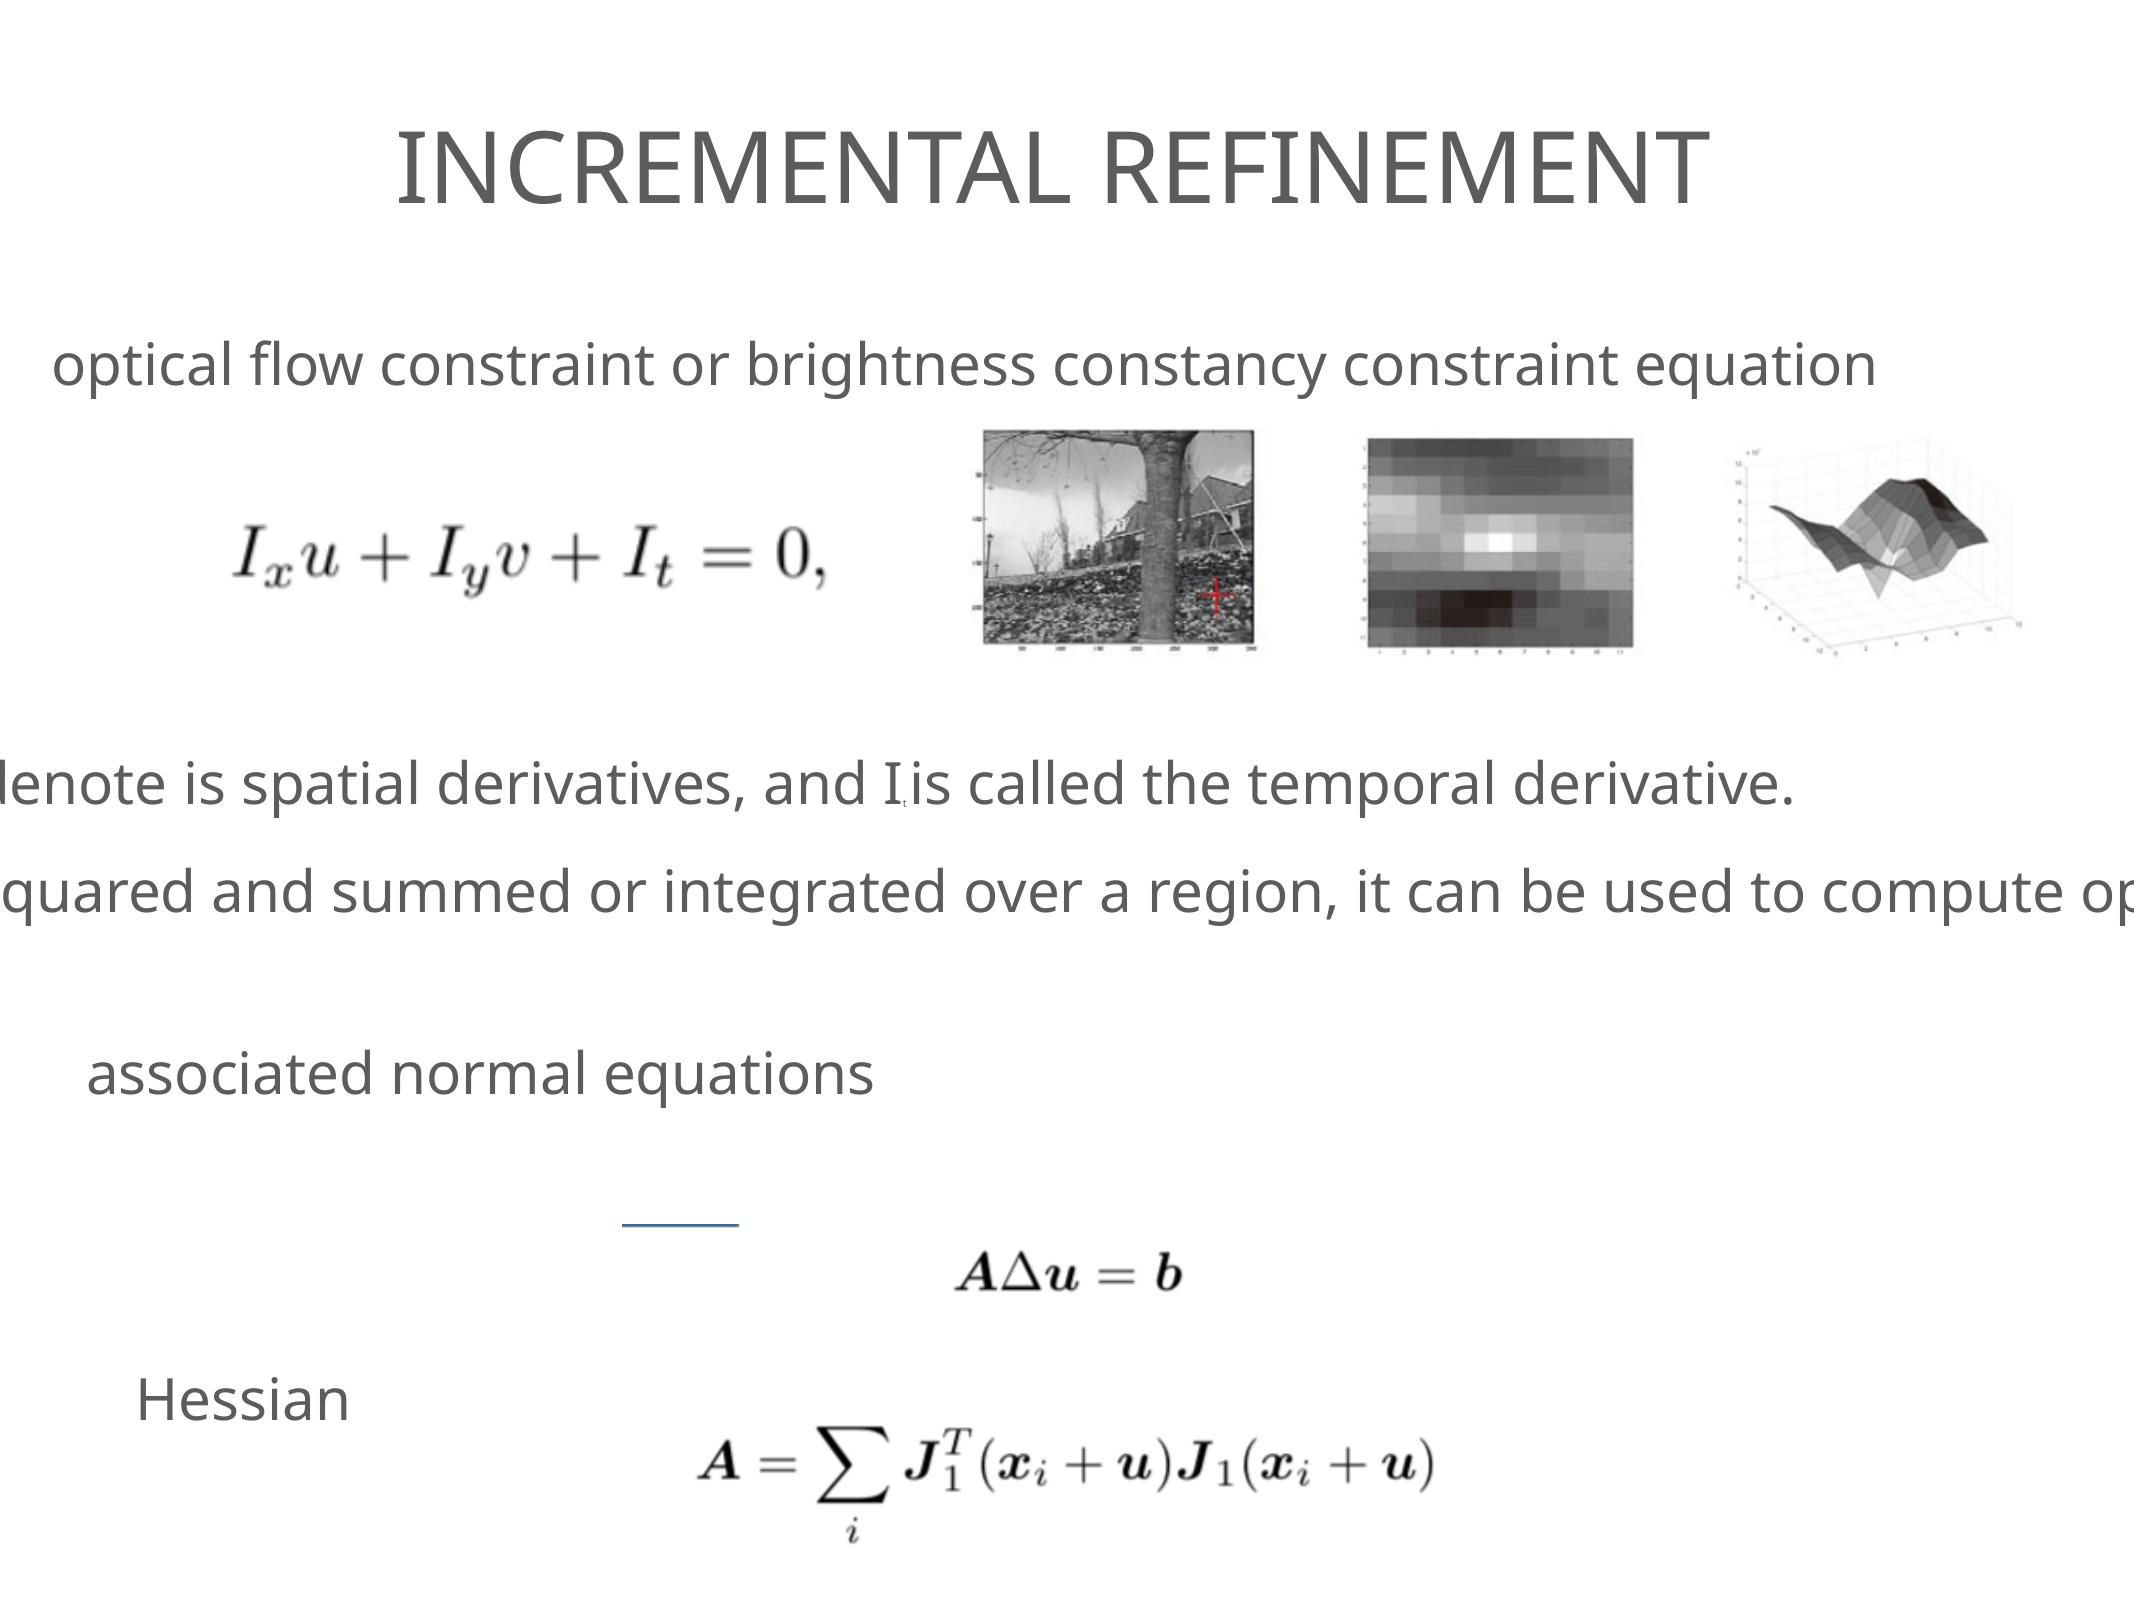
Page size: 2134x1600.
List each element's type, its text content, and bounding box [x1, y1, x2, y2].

picture [622, 1224, 1586, 1571]
text_box optical flow constraint or brightness constancy constraint equation [43, 319, 1903, 406]
title Incremental refinement [93, 118, 2041, 238]
text_box Ix and Iy denote is spatial derivatives, and It is called the temporal derivative. When squared and summed or integrated over a region, it can be used to compute optic flow [0, 738, 2134, 933]
picture [19, 428, 2077, 694]
text_box Hessian [127, 1354, 376, 1441]
text_box associated normal equations [77, 1027, 885, 1114]
